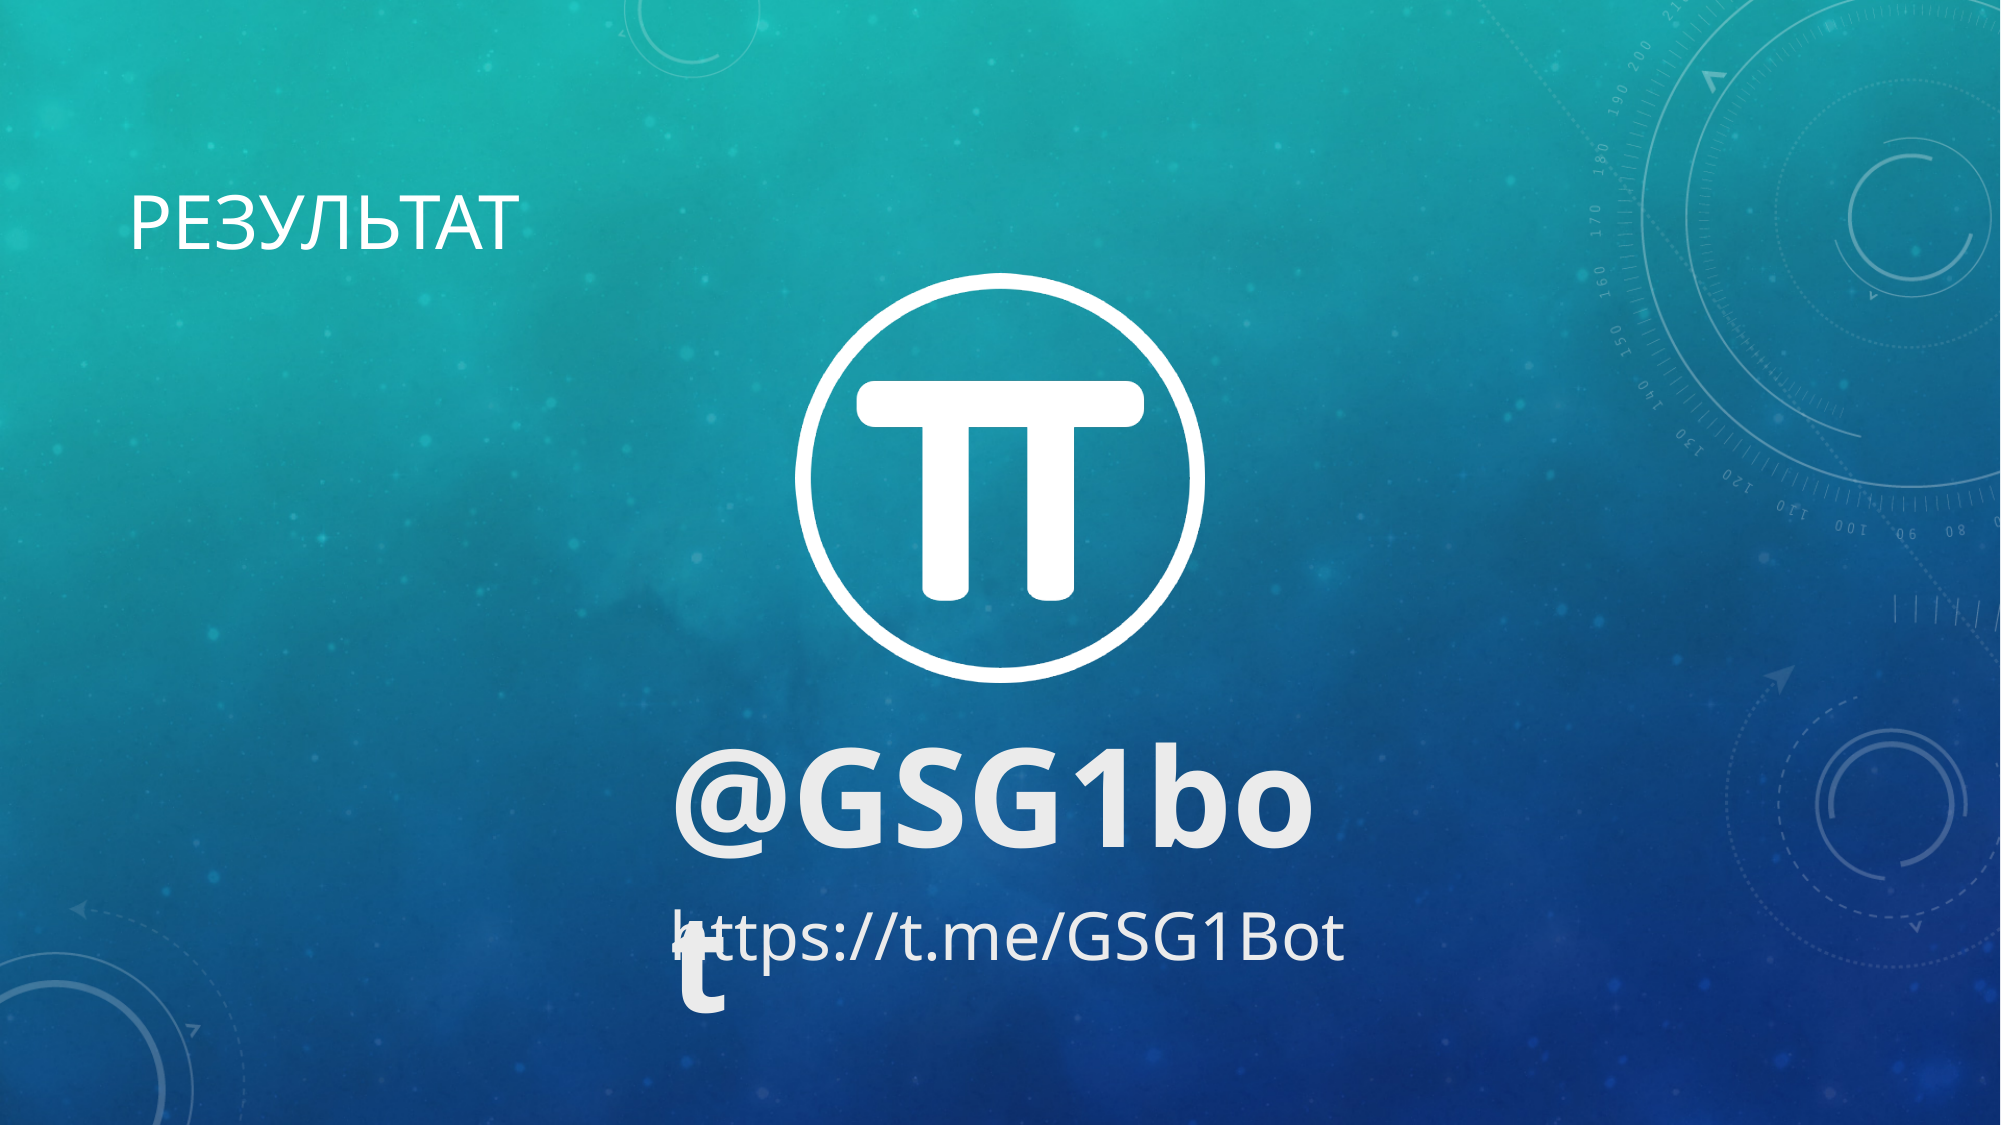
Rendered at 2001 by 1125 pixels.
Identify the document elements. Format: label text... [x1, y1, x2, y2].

picture [0, 0, 2001, 1125]
text_box https://t.me/GSG1Bot [654, 886, 1464, 979]
text_box @GSG1bot [654, 702, 1346, 886]
title результат [112, 99, 1775, 339]
